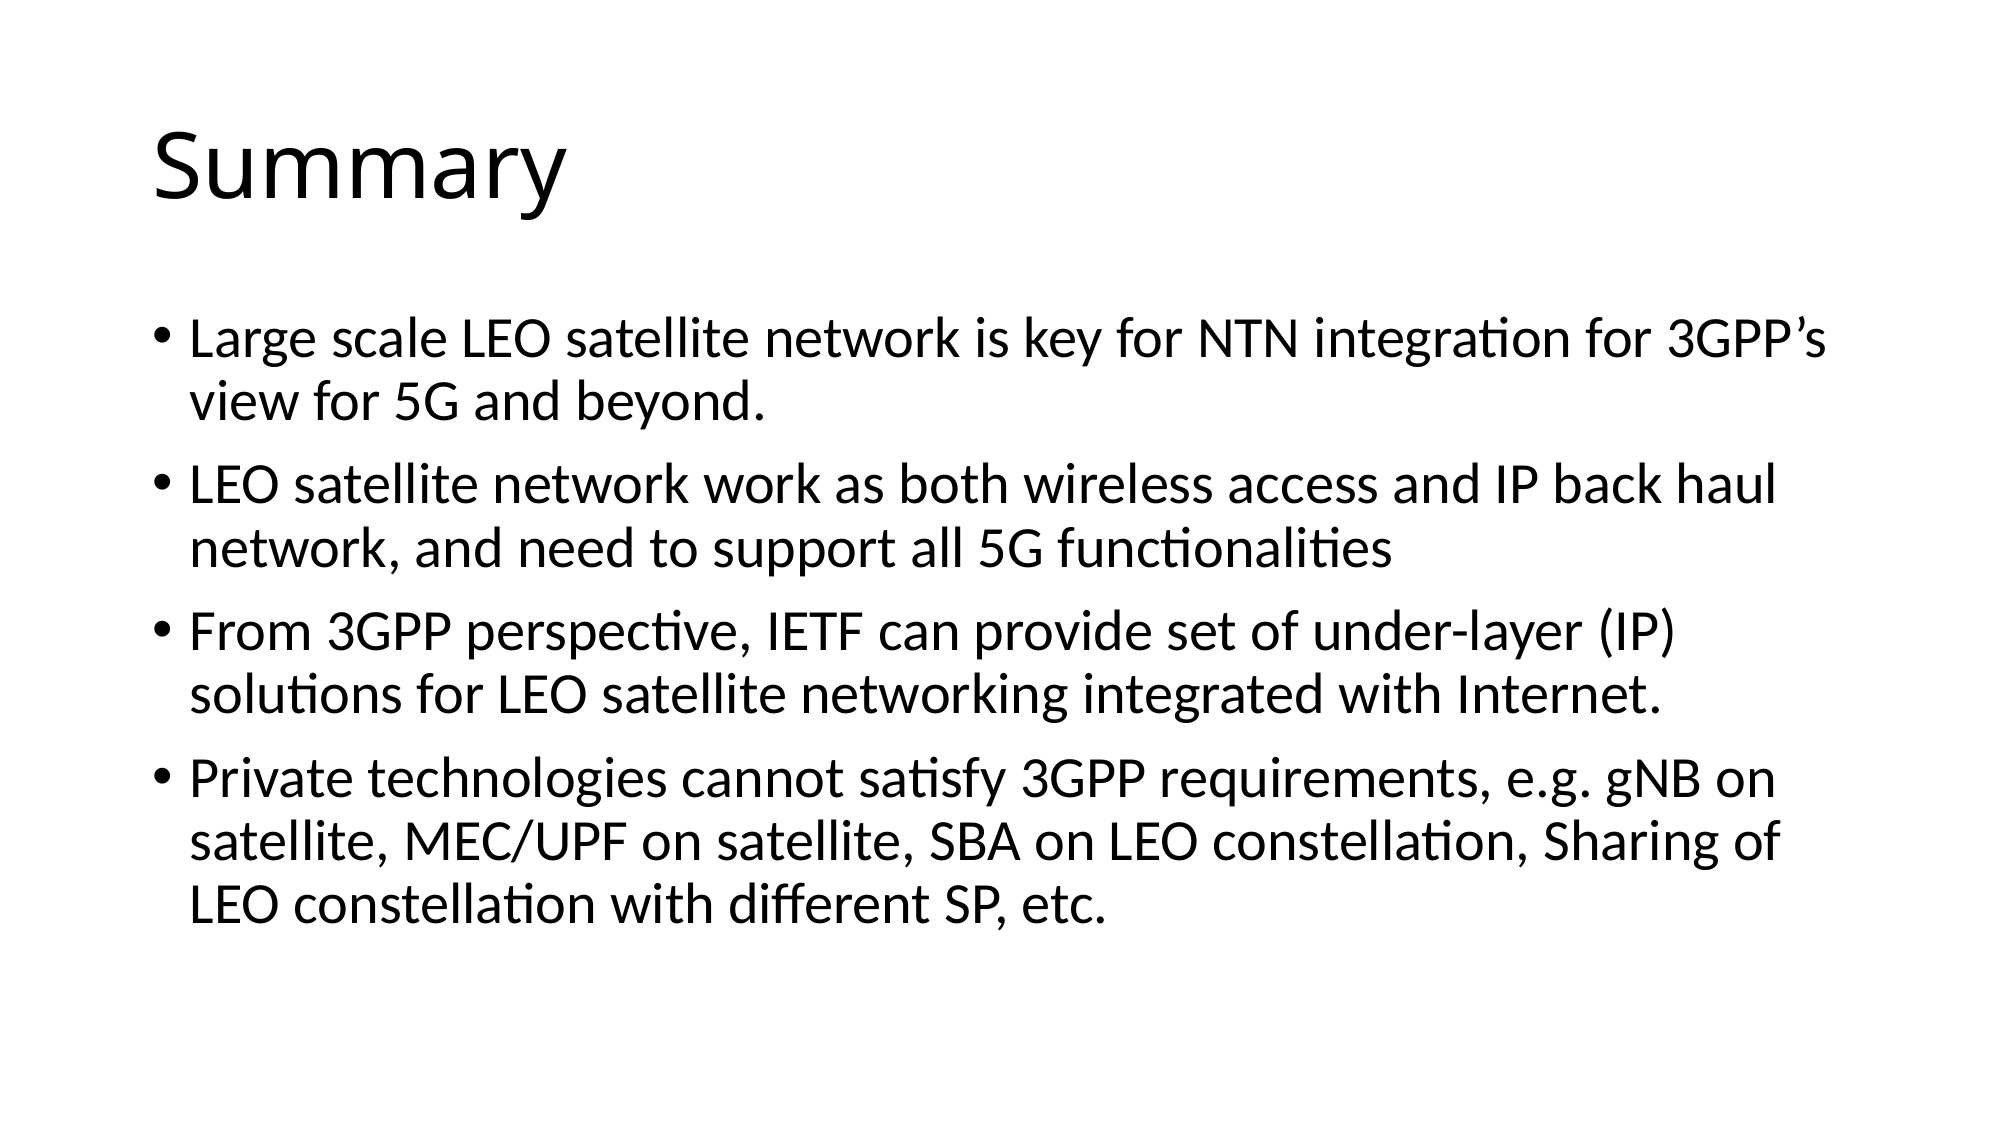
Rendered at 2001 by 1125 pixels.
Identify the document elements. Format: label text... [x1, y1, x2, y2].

list Large scale LEO satellite network is key for NTN integration for 3GPP’s view for 5G and beyond. LEO satellite network work as both wireless access and IP back haul network, and need to support all 5G functionalities From 3GPP perspective, IETF can provide set of under-layer (IP) solutions for LEO satellite networking integrated with Internet. Private technologies cannot satisfy 3GPP requirements, e.g. gNB on satellite, MEC/UPF on satellite, SBA on LEO constellation, Sharing of LEO constellation with different SP, etc. [137, 299, 1863, 1014]
title Summary [137, 59, 1863, 278]
